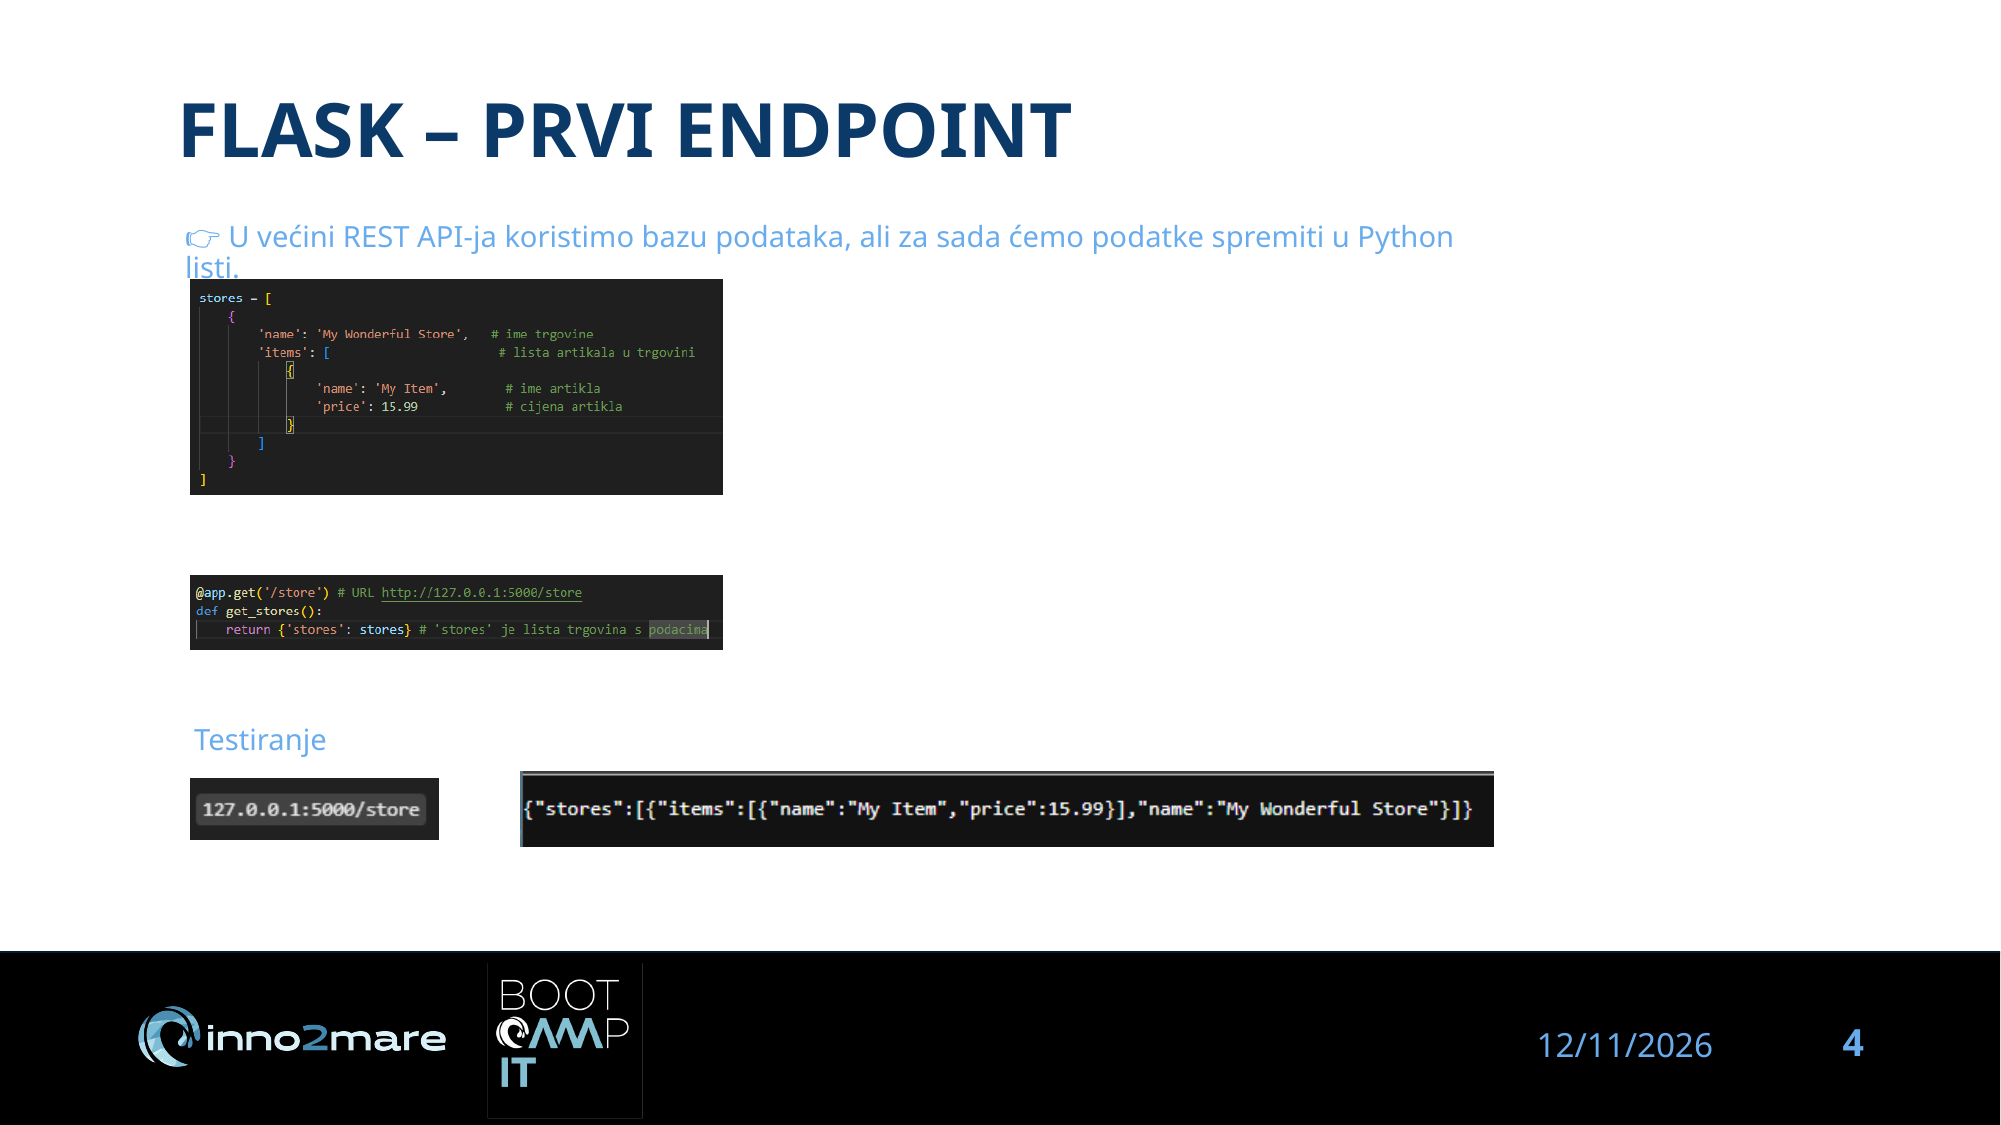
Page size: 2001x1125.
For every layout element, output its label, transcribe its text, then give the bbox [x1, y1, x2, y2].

picture [190, 575, 723, 650]
text_box FLASK – PRVI ENDPOINT [162, 62, 1888, 203]
picture [520, 771, 1494, 847]
text_box Testiranje [176, 717, 360, 767]
picture [138, 957, 690, 1124]
text_box 👉 U većini REST API-ja koristimo bazu podataka, ali za sada ćemo podatke spremiti u Python listi. [167, 214, 1523, 287]
picture [190, 778, 439, 840]
picture [190, 279, 723, 495]
